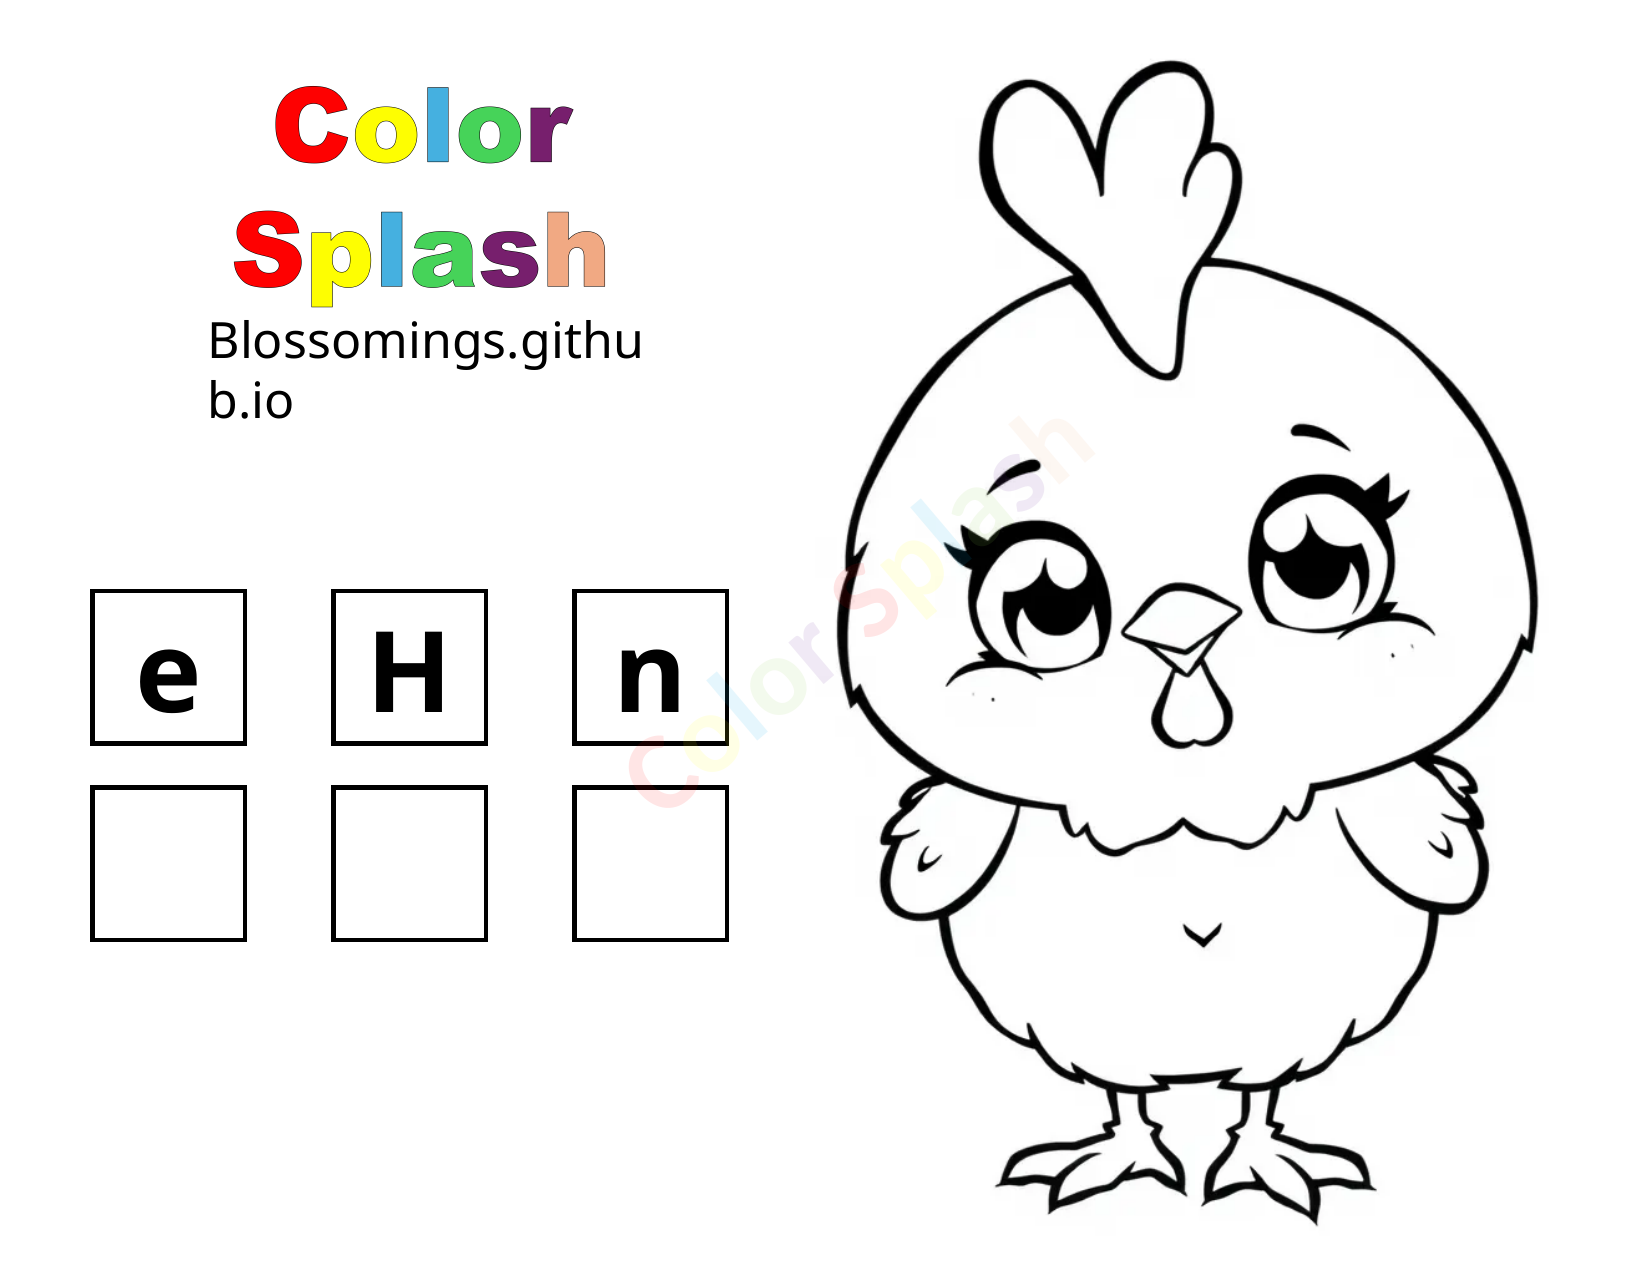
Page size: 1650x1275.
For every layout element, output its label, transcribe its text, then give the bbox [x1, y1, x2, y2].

text_box Color Splash [574, 590, 750, 806]
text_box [92, 590, 728, 744]
text_box Blossomings.github.io [192, 301, 685, 437]
picture [203, 61, 639, 319]
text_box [92, 787, 728, 941]
picture [750, 0, 1612, 1275]
